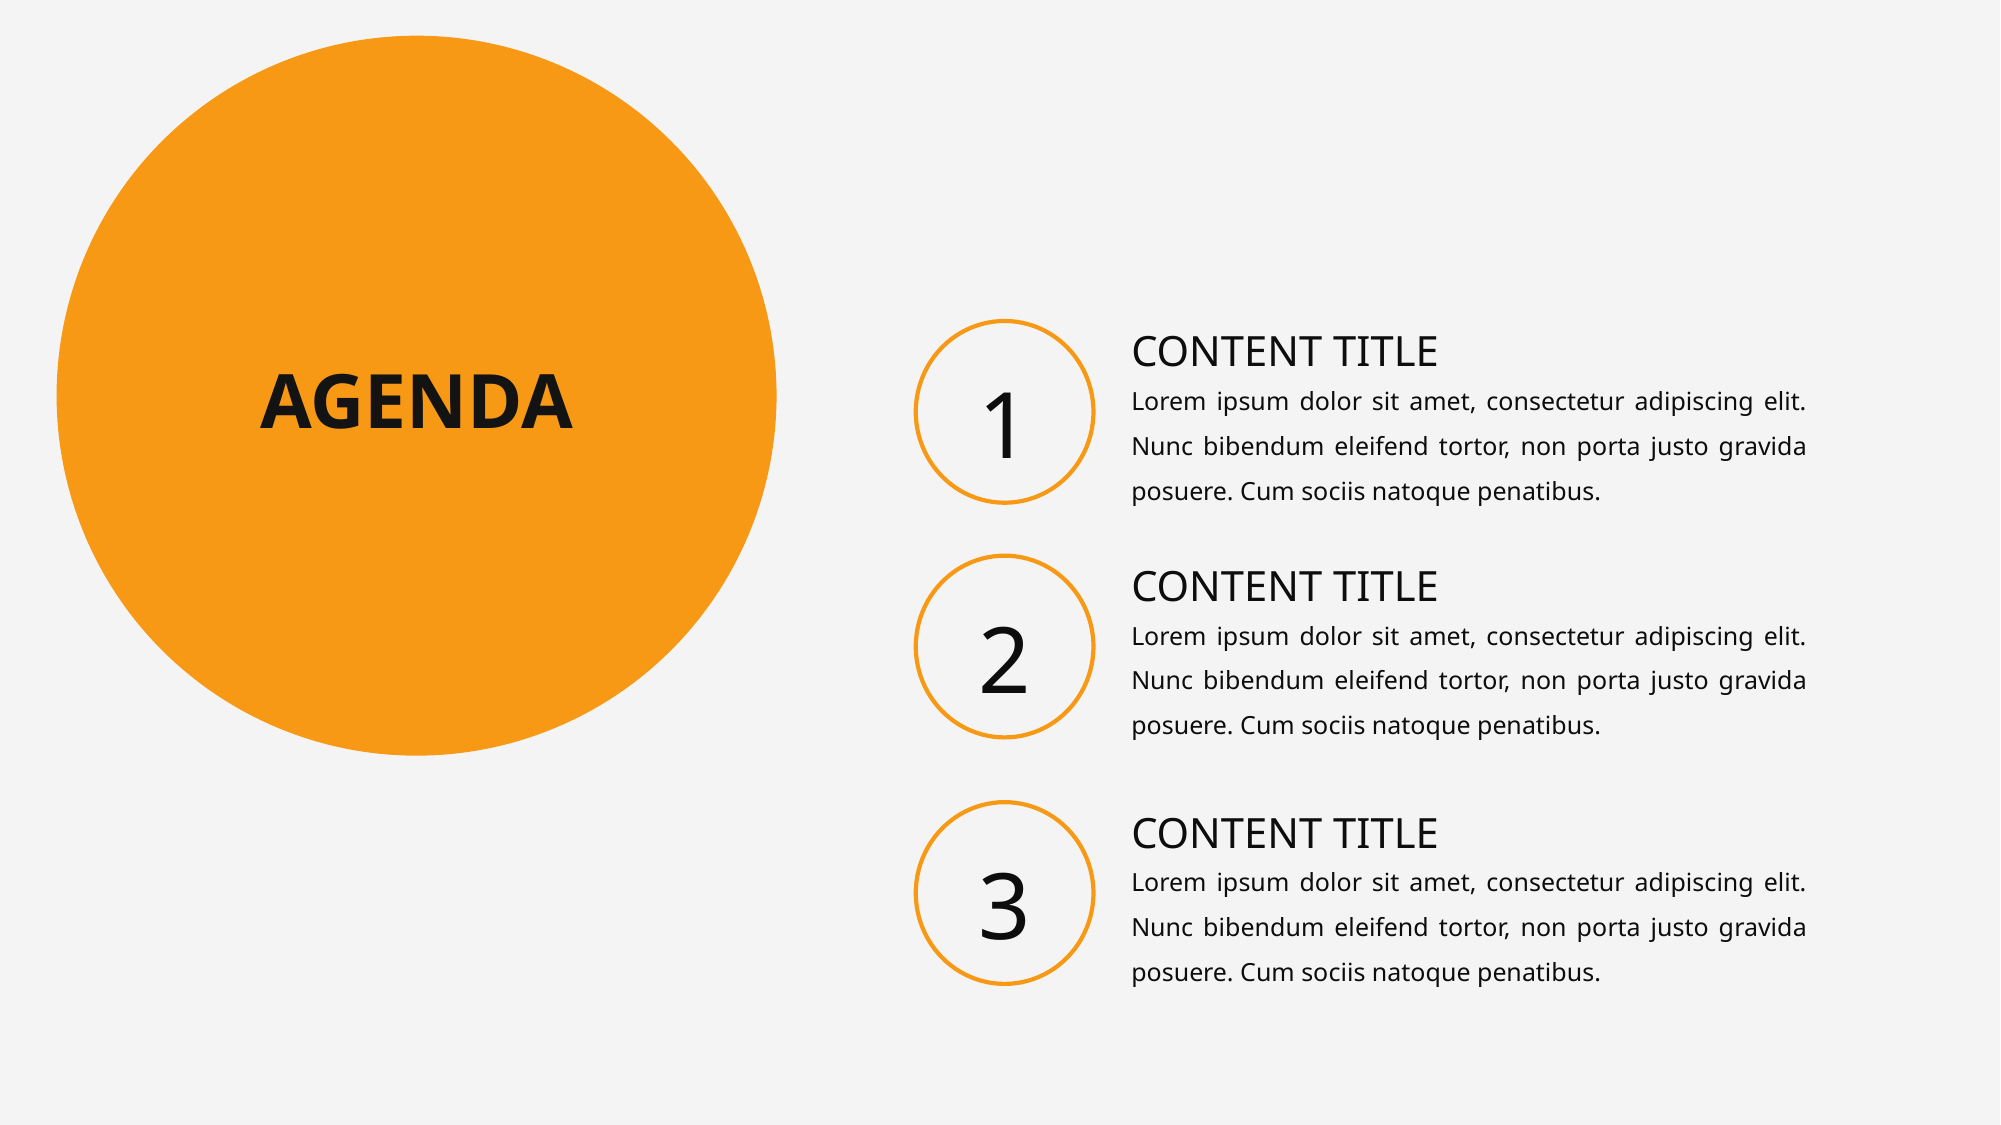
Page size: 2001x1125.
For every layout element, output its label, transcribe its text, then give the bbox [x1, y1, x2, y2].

text_box CONTENT TITLE [1116, 527, 1823, 618]
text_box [915, 539, 1094, 738]
text_box [68, 34, 765, 301]
text_box Lorem ipsum dolor sit amet, consectetur adipiscing elit. Nunc bibendum eleifend tortor, non porta justo gravida posuere. Cum sociis natoque penatibus. [1116, 618, 1823, 748]
text_box CONTENT TITLE [1116, 773, 1823, 864]
text_box CONTENT TITLE [1116, 292, 1823, 383]
text_box Lorem ipsum dolor sit amet, consectetur adipiscing elit. Nunc bibendum eleifend tortor, non porta justo gravida posuere. Cum sociis natoque penatibus. [1116, 383, 1823, 513]
text_box AGENDA [0, 301, 924, 451]
text_box Lorem ipsum dolor sit amet, consectetur adipiscing elit. Nunc bibendum eleifend tortor, non porta justo gravida posuere. Cum sociis natoque penatibus. [1116, 864, 1823, 994]
text_box [59, 451, 774, 757]
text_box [915, 785, 1094, 984]
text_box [915, 304, 1094, 503]
